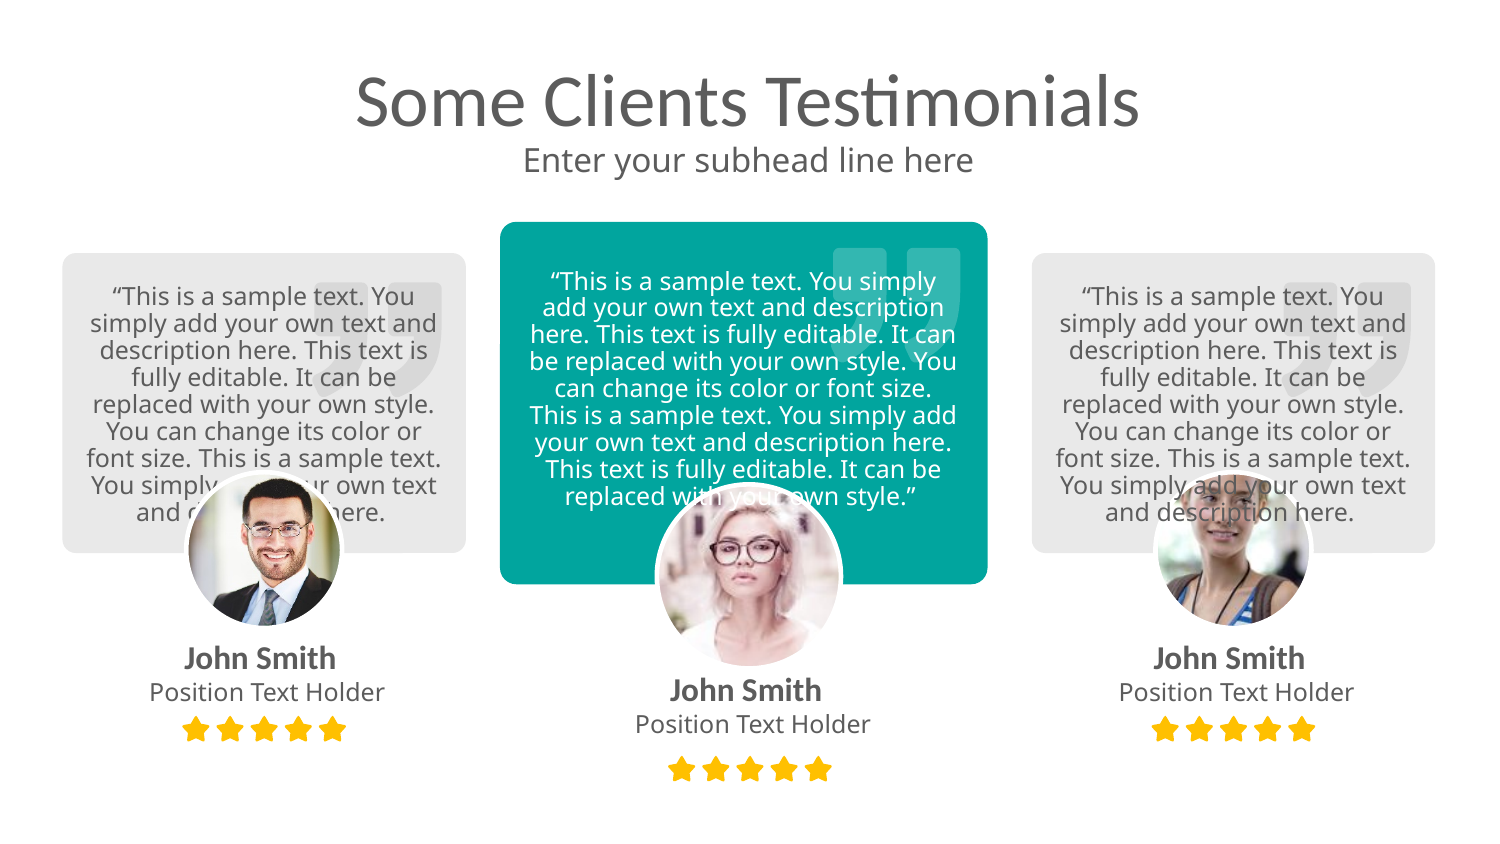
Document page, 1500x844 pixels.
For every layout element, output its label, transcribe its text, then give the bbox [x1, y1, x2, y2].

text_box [667, 755, 833, 783]
text_box [497, 219, 990, 587]
picture [1155, 471, 1312, 629]
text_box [312, 282, 442, 398]
list Enter your subhead line here [62, 144, 1436, 174]
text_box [830, 247, 961, 363]
text_box [1029, 250, 1438, 556]
text_box “This is a sample text. You simply add your own text and description here. This text is fully editable. It can be replaced with your own style. You can change its color or font size. This is a sample text. You simply add your own text and description here. [80, 284, 448, 527]
text_box John Smith Position Text Holder [1109, 636, 1358, 707]
text_box John Smith Position Text Holder [626, 668, 874, 739]
title Some Clients Testimonials [62, 55, 1436, 138]
text_box “This is a sample text. You simply add your own text and description here. This text is fully editable. It can be replaced with your own style. You can change its color or font size. This is a sample text. You simply add your own text and description here. [1049, 284, 1418, 527]
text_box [1150, 715, 1317, 743]
picture [656, 484, 842, 669]
text_box [60, 250, 468, 556]
picture [185, 471, 343, 629]
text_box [1281, 282, 1412, 398]
text_box “This is a sample text. You simply add your own text and description here. This text is fully editable. It can be replaced with your own style. You can change its color or font size. This is a sample text. You simply add your own text and description here. This text is fully editable. It can be replaced with your own style.” [528, 268, 960, 511]
text_box John Smith Position Text Holder [140, 636, 389, 707]
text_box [181, 715, 347, 743]
